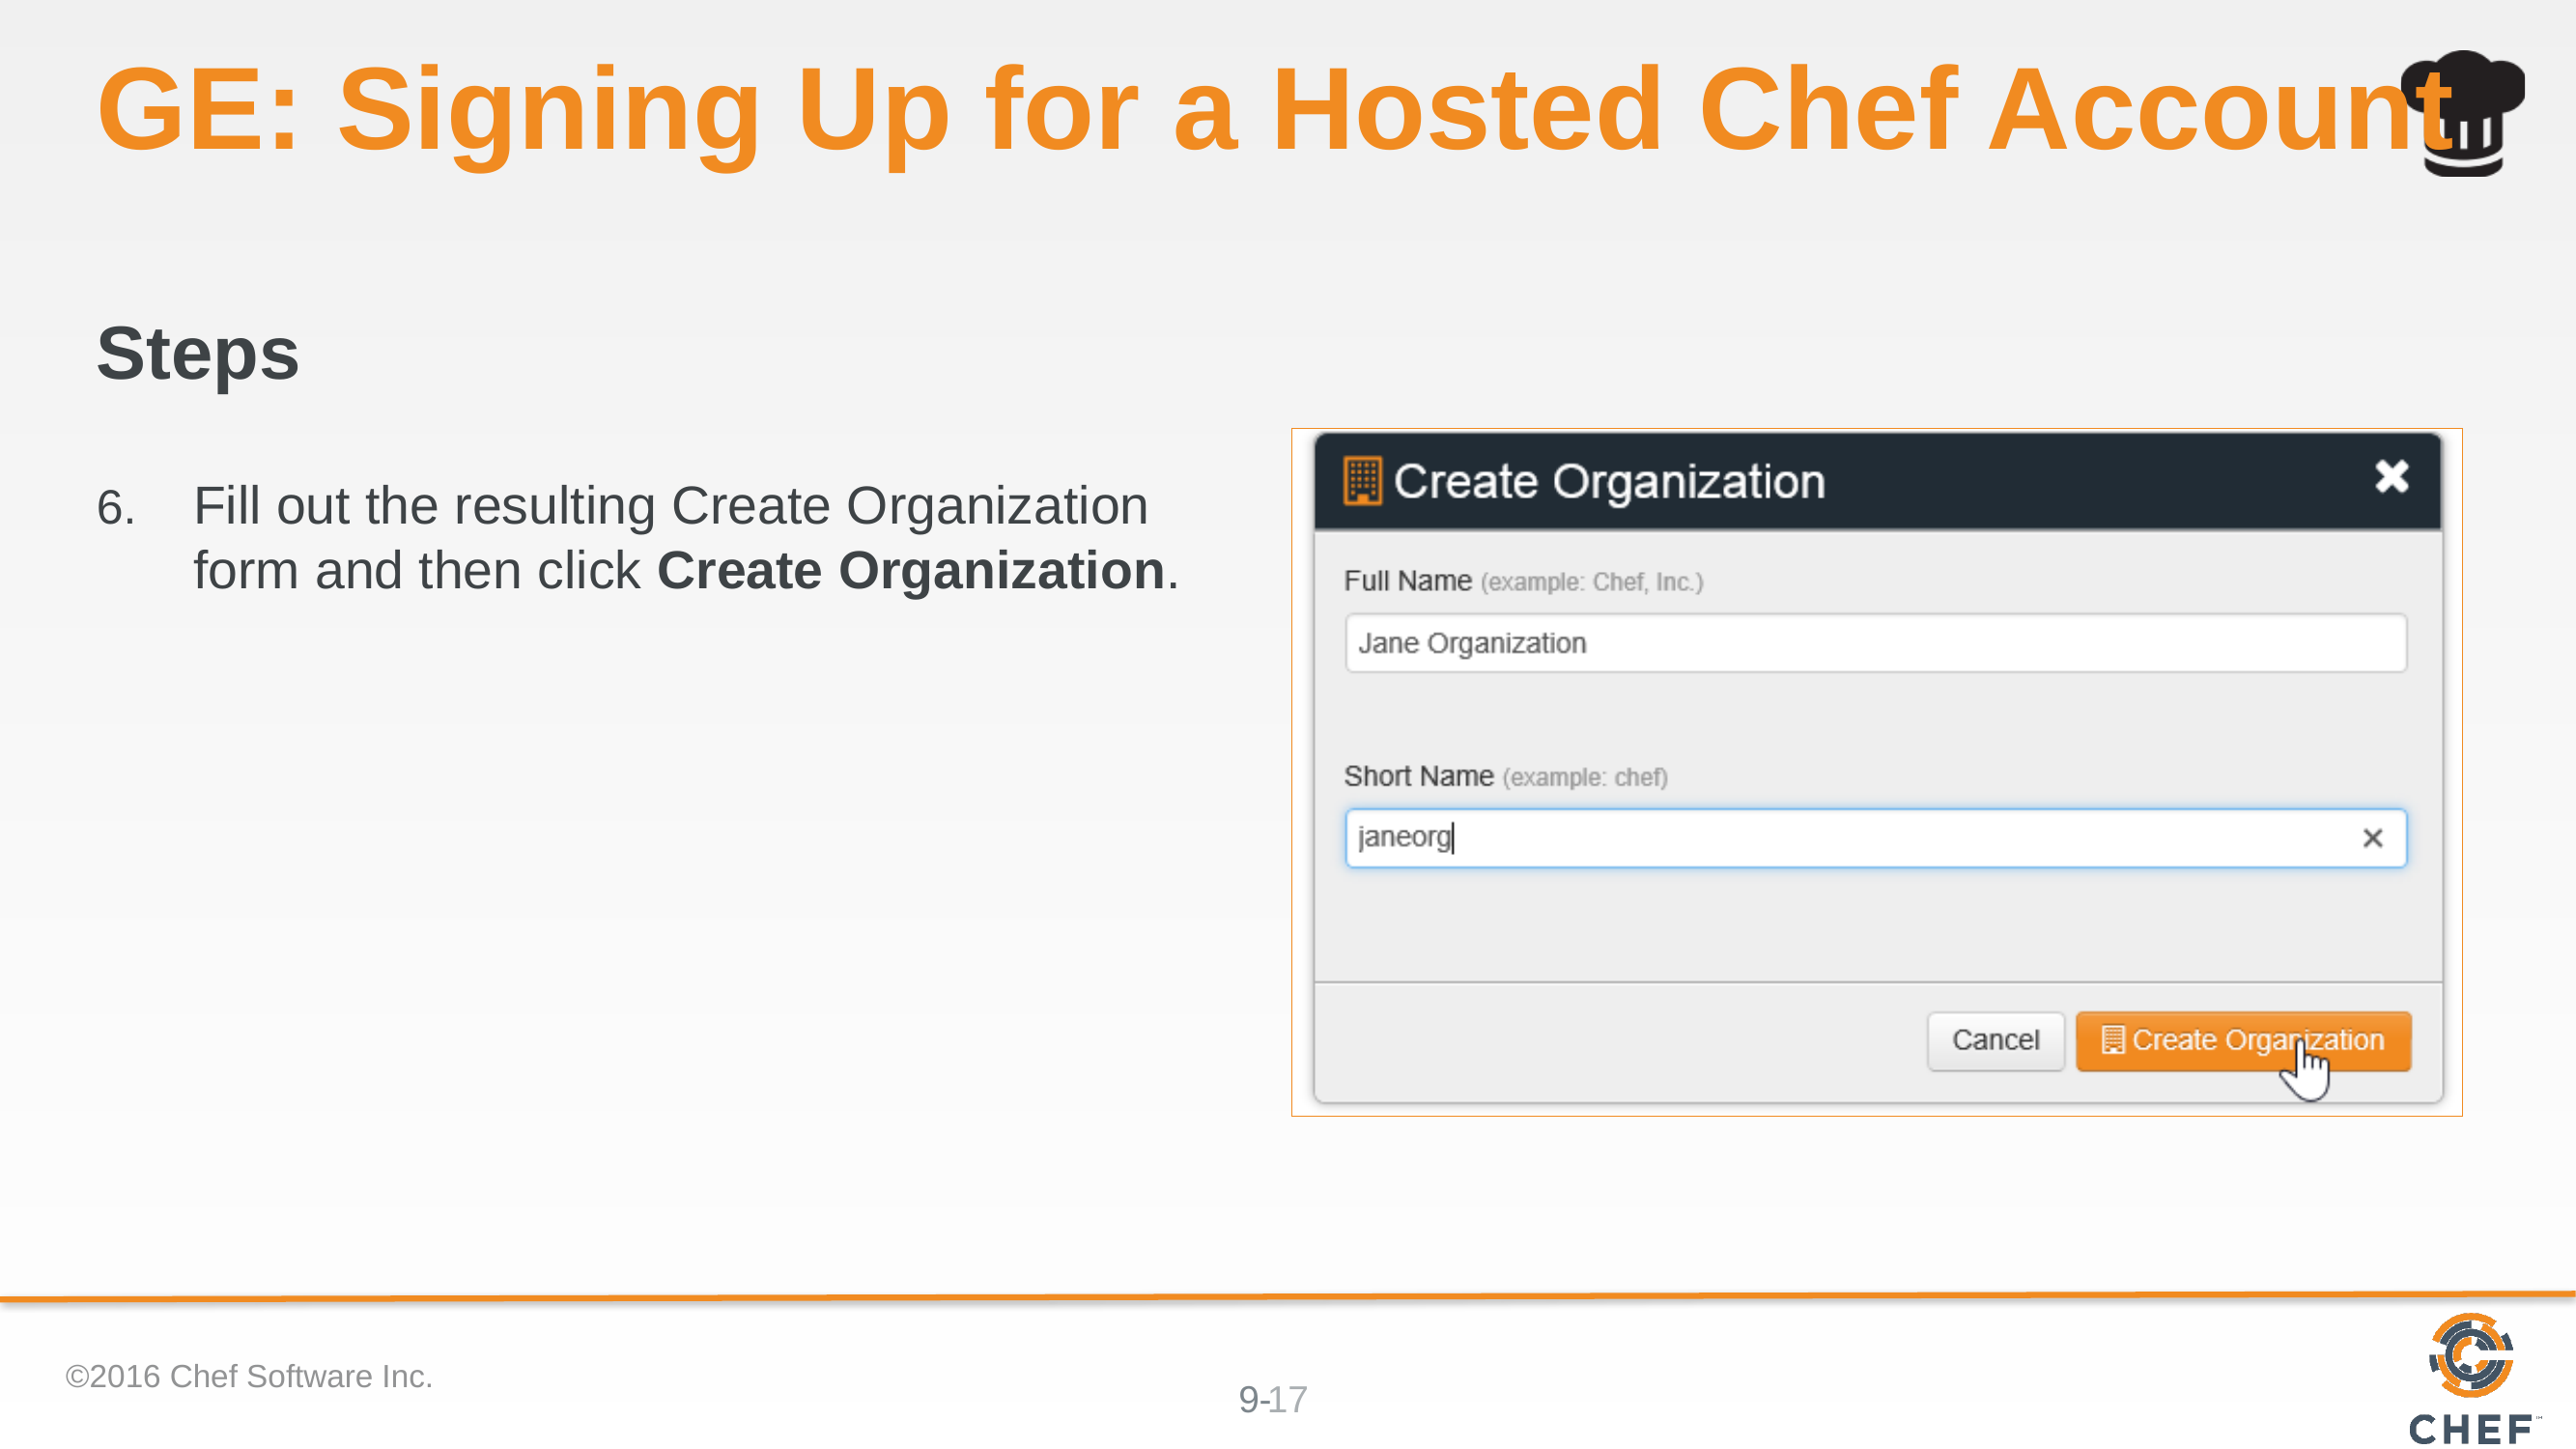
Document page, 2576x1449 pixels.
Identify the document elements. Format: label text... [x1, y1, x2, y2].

picture [1291, 428, 2464, 1118]
picture [2399, 1297, 2550, 1449]
footer ©2016 Chef Software Inc. [51, 1334, 952, 1415]
title GE: Signing Up for a Hosted Chef Account [96, 48, 2463, 180]
slide_number 17 [998, 1359, 1578, 1437]
text_box Steps Fill out the resulting Create Organization form and then click Create Organization. [96, 201, 1232, 1313]
